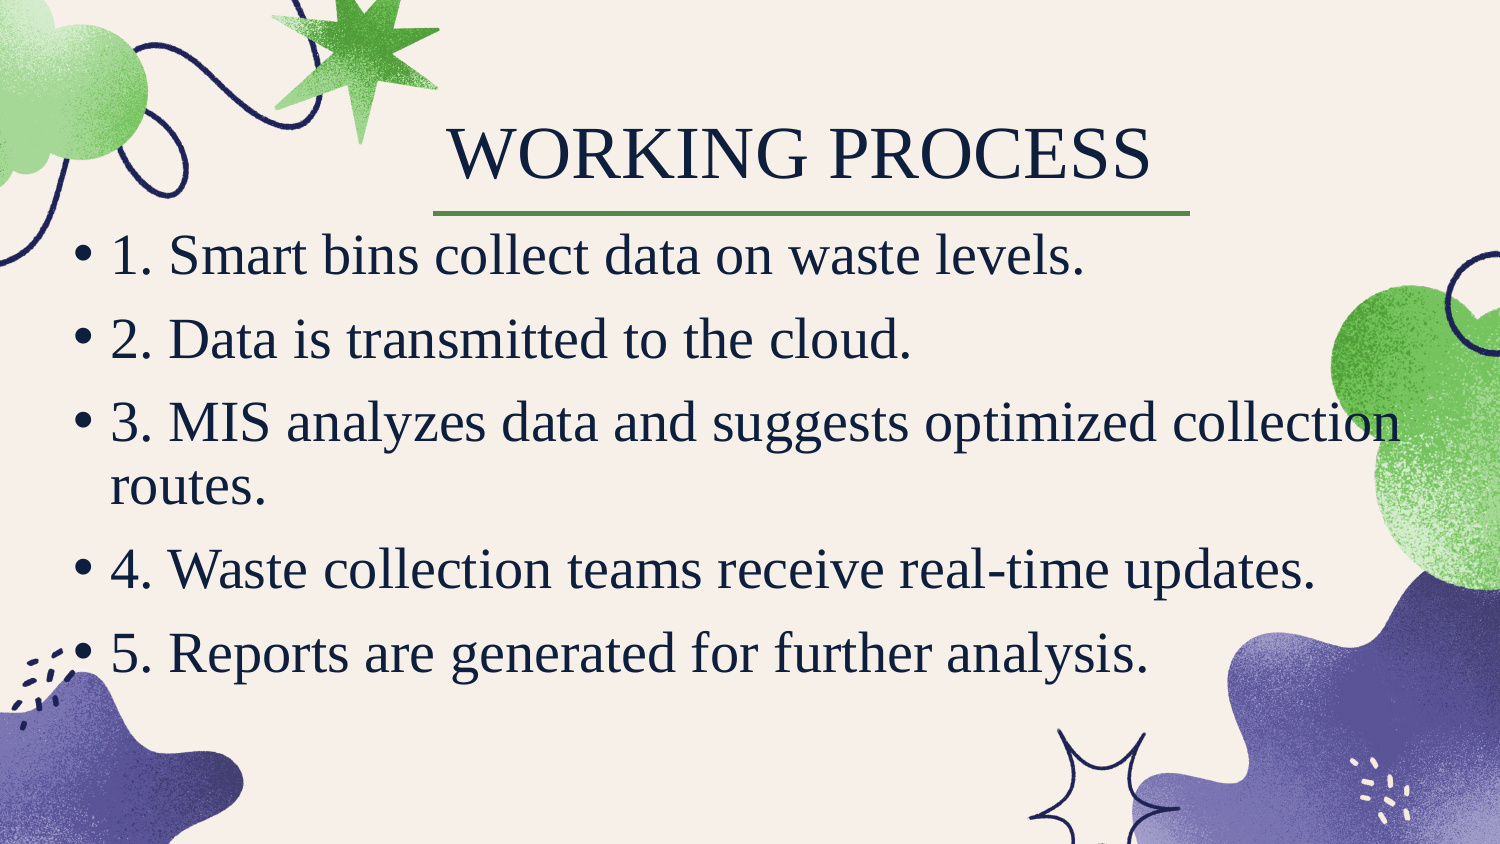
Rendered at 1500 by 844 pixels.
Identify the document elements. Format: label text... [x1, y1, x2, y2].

subtitle 1. Smart bins collect data on waste levels. 2. Data is transmitted to the cloud. 3. MIS analyzes data and suggests optimized collection routes. 4. Waste collection teams receive real-time updates. 5. Reports are generated for further analysis. [73, 213, 1418, 780]
title WORKING PROCESS [446, 83, 1177, 211]
picture [1027, 220, 1500, 844]
picture [0, 597, 271, 844]
picture [0, 0, 440, 315]
